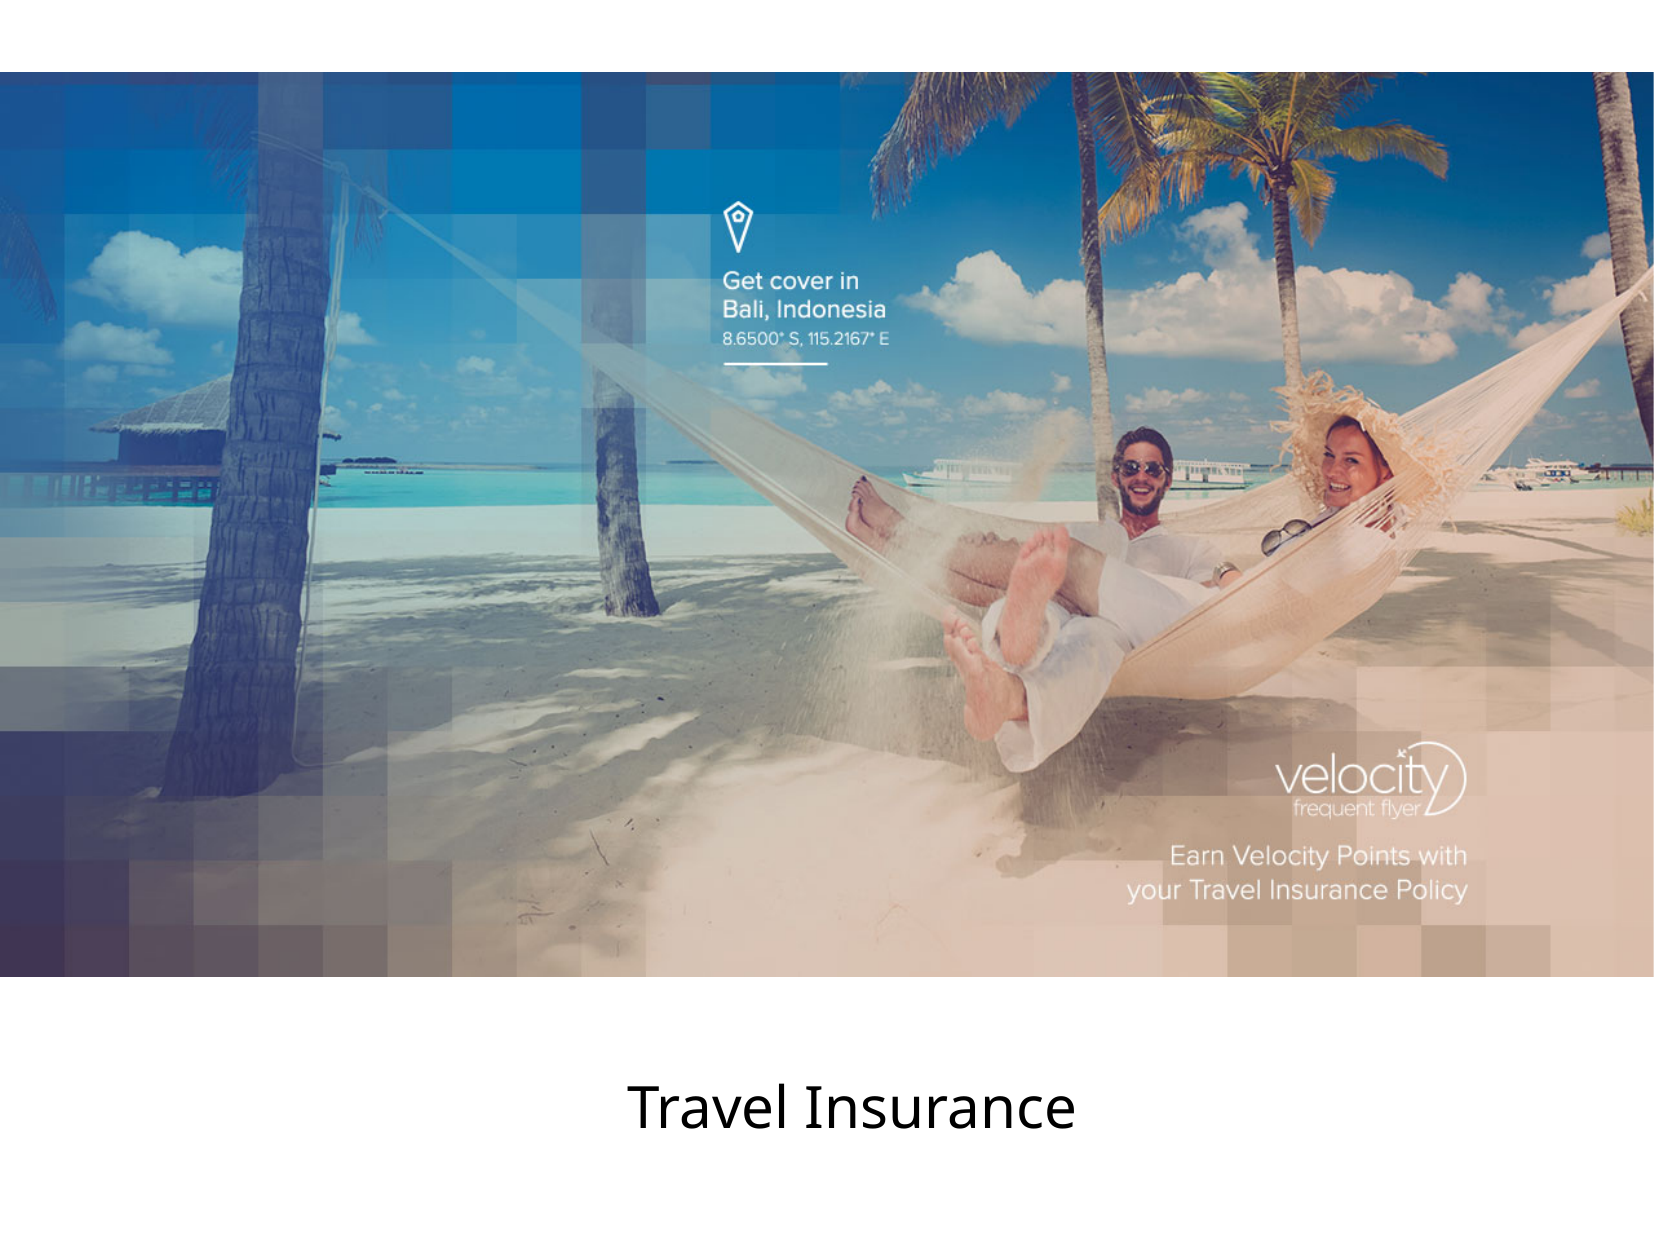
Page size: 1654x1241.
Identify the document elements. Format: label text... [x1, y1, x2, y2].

text_box Travel Insurance [612, 1062, 1092, 1148]
picture [0, 72, 1654, 977]
